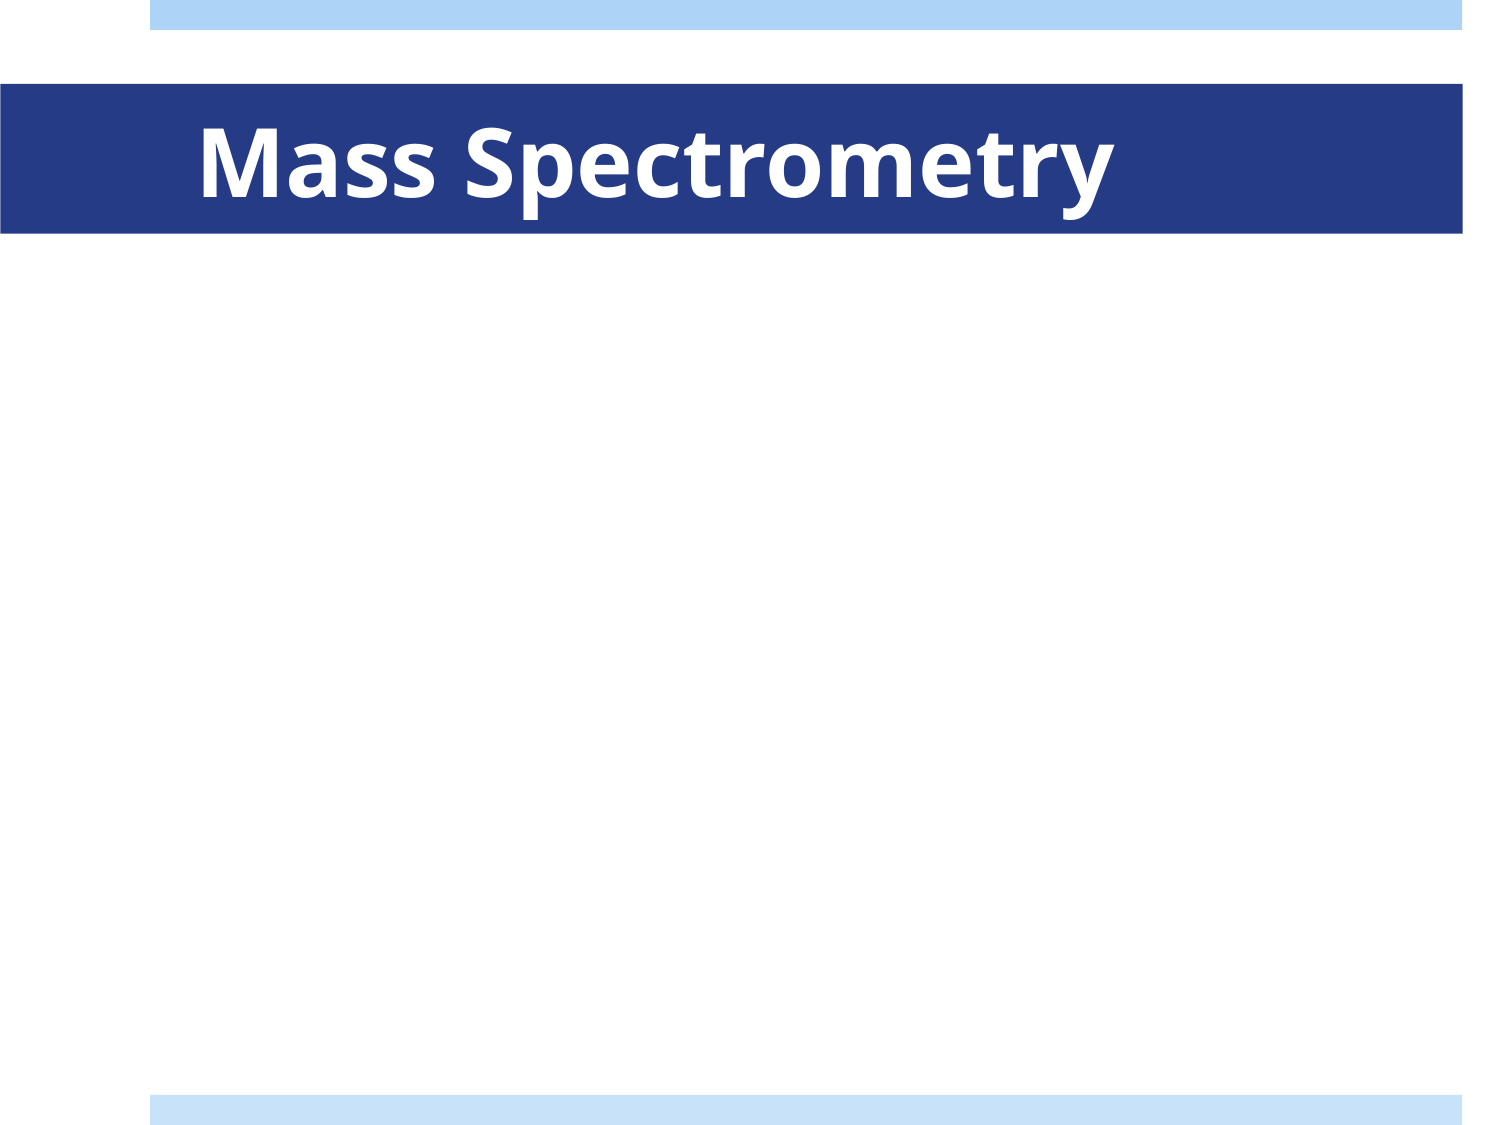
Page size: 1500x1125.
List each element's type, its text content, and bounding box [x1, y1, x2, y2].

title Mass Spectrometry [0, 83, 1463, 234]
